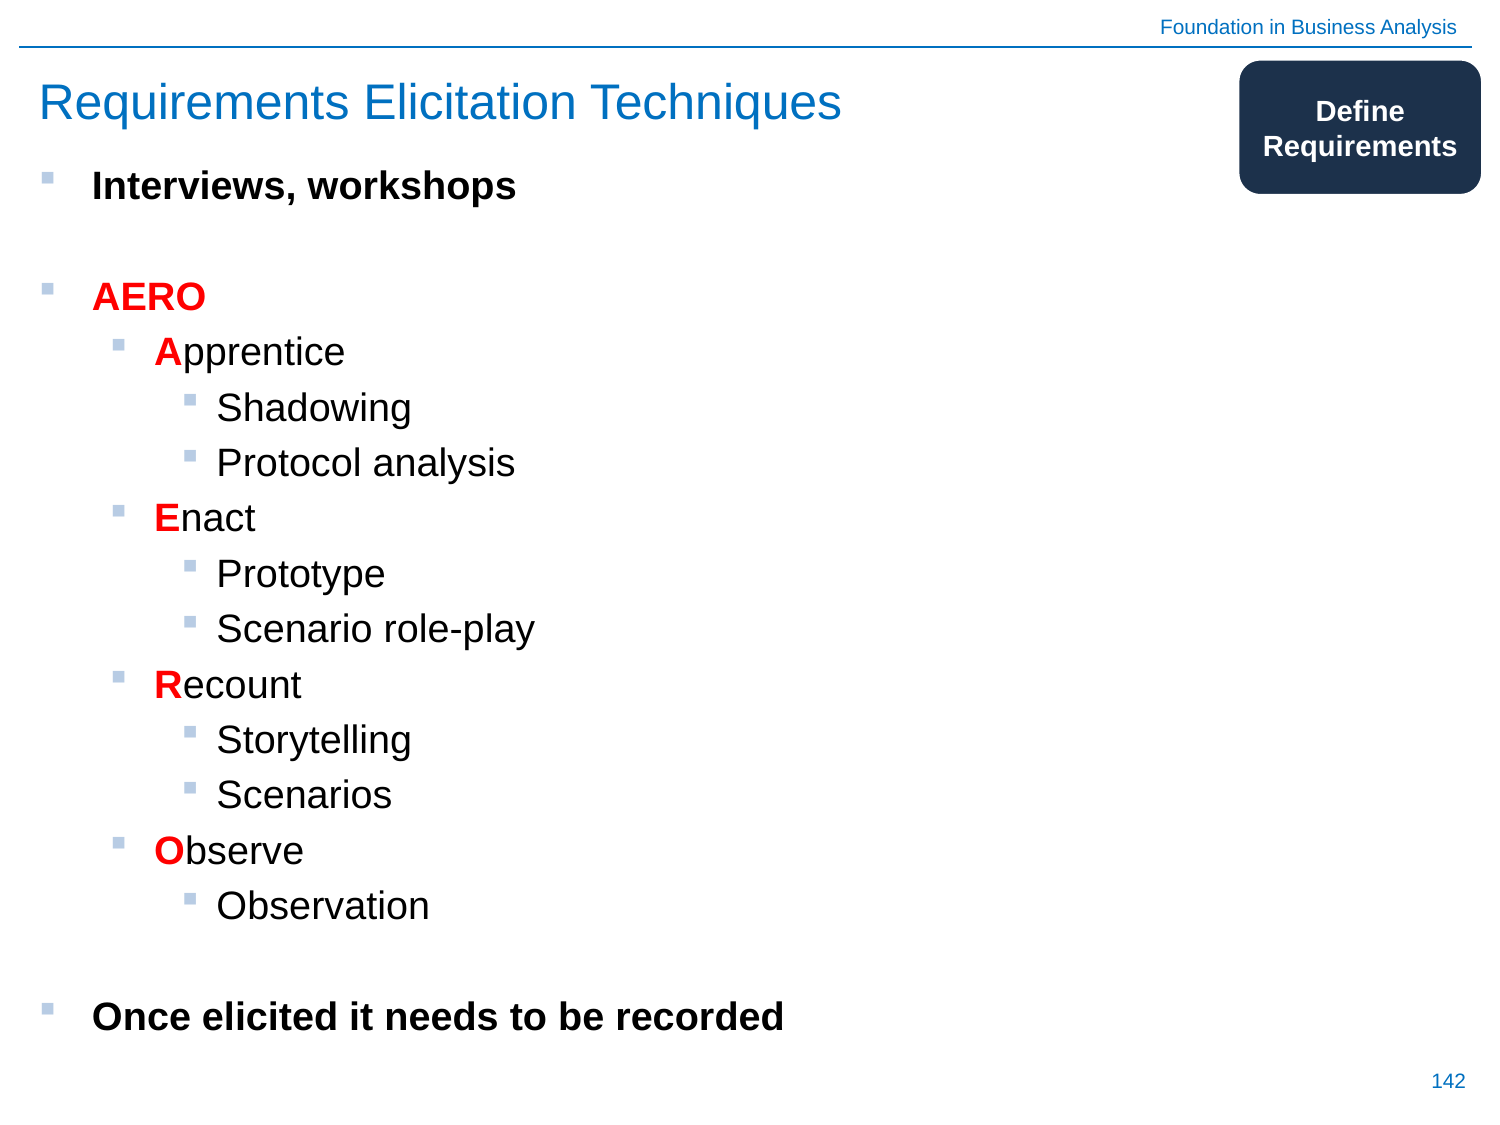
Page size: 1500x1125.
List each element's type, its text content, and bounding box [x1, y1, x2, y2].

list Interviews, workshops AERO Apprentice Shadowing Protocol analysis Enact Prototype Scenario role-play Recount Storytelling Scenarios Observe Observation Once elicited it needs to be recorded [23, 152, 1465, 1048]
title Requirements Elicitation Techniques [23, 58, 1249, 141]
text_box Define Requirements [1235, 56, 1486, 199]
